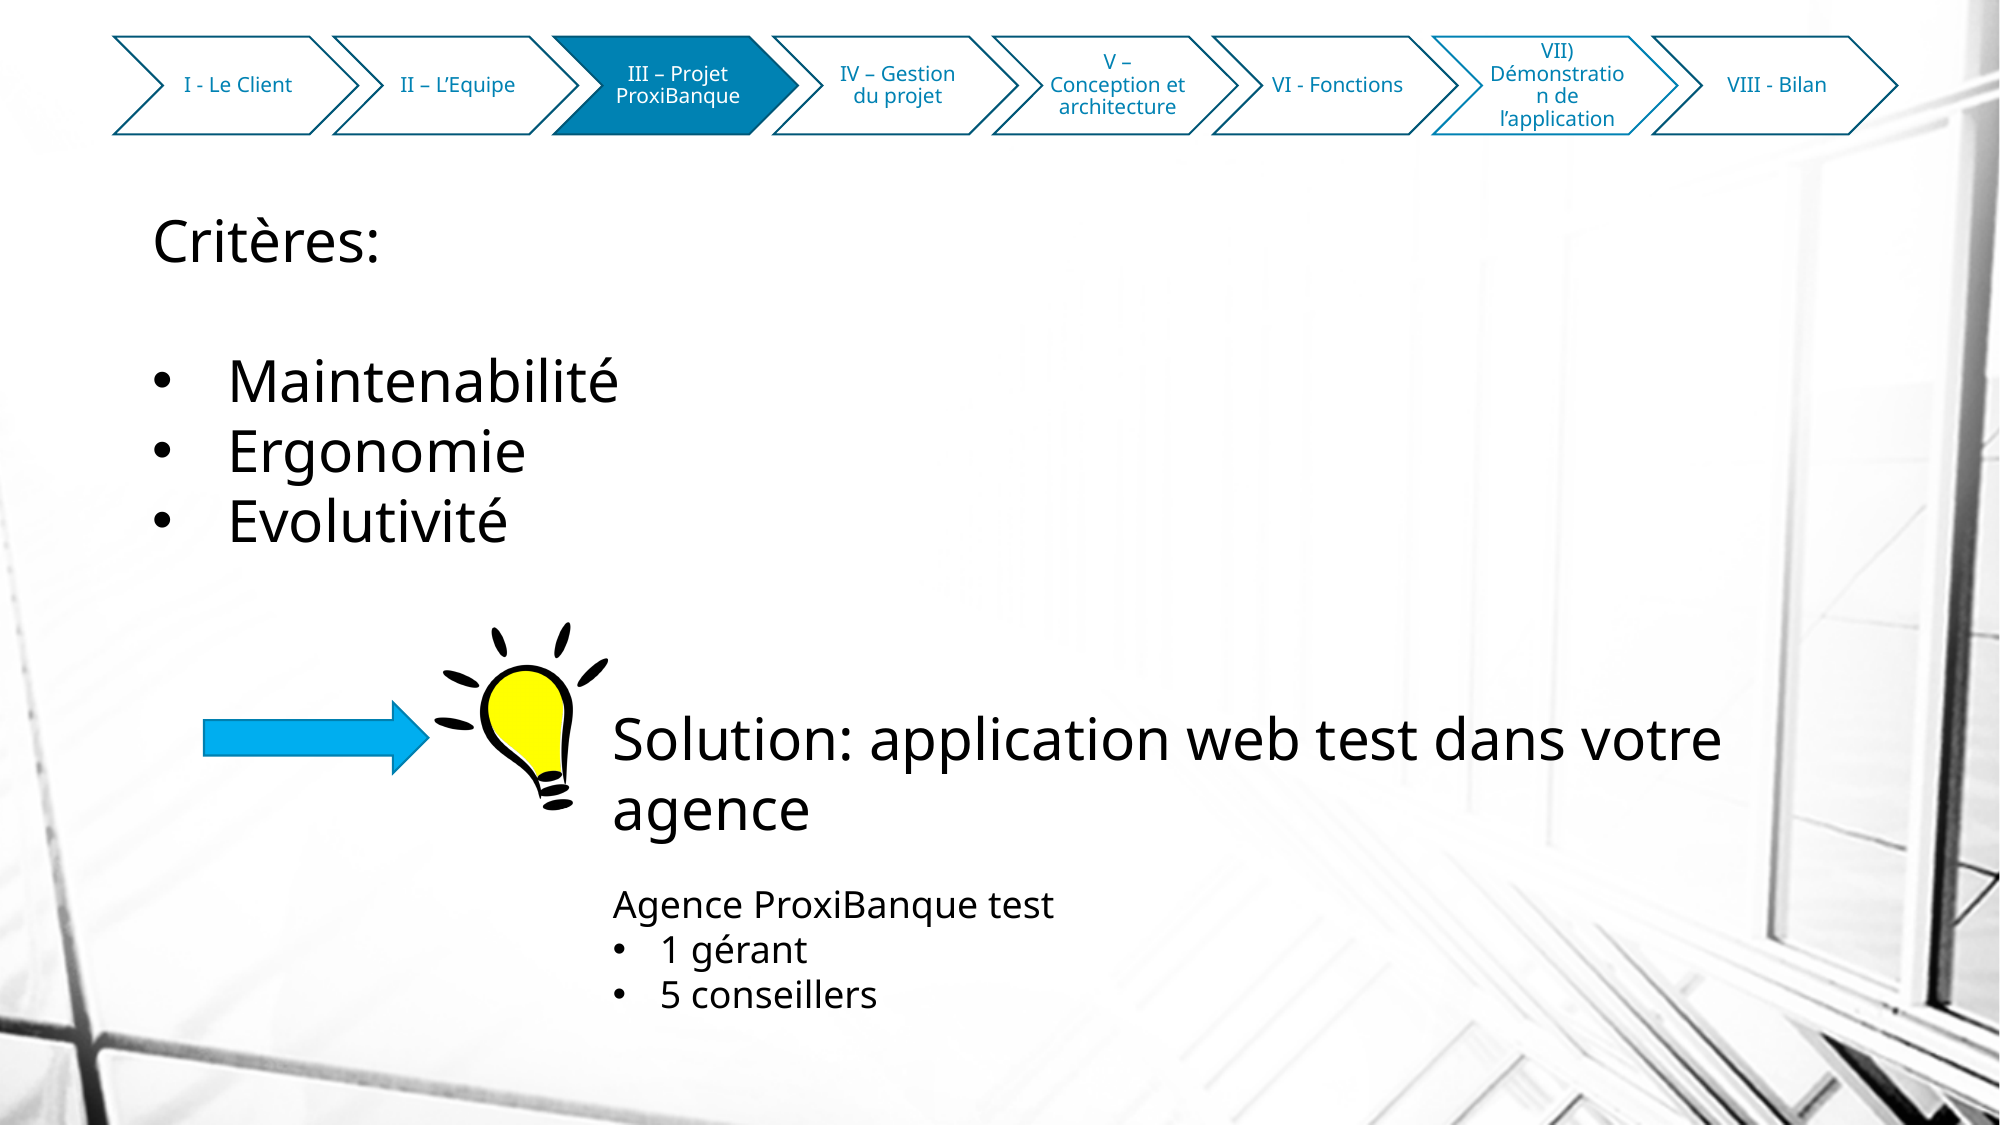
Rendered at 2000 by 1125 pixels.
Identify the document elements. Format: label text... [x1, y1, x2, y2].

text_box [113, 0, 1898, 198]
text_box Solution: application web test dans votre agence [598, 694, 1874, 850]
text_box [202, 699, 430, 776]
text_box Agence ProxiBanque test 1 gérant 5 conseillers [598, 873, 1496, 1024]
text_box Critères: Maintenabilité Ergonomie Evolutivité [137, 198, 1733, 747]
picture [0, 0, 2000, 1125]
